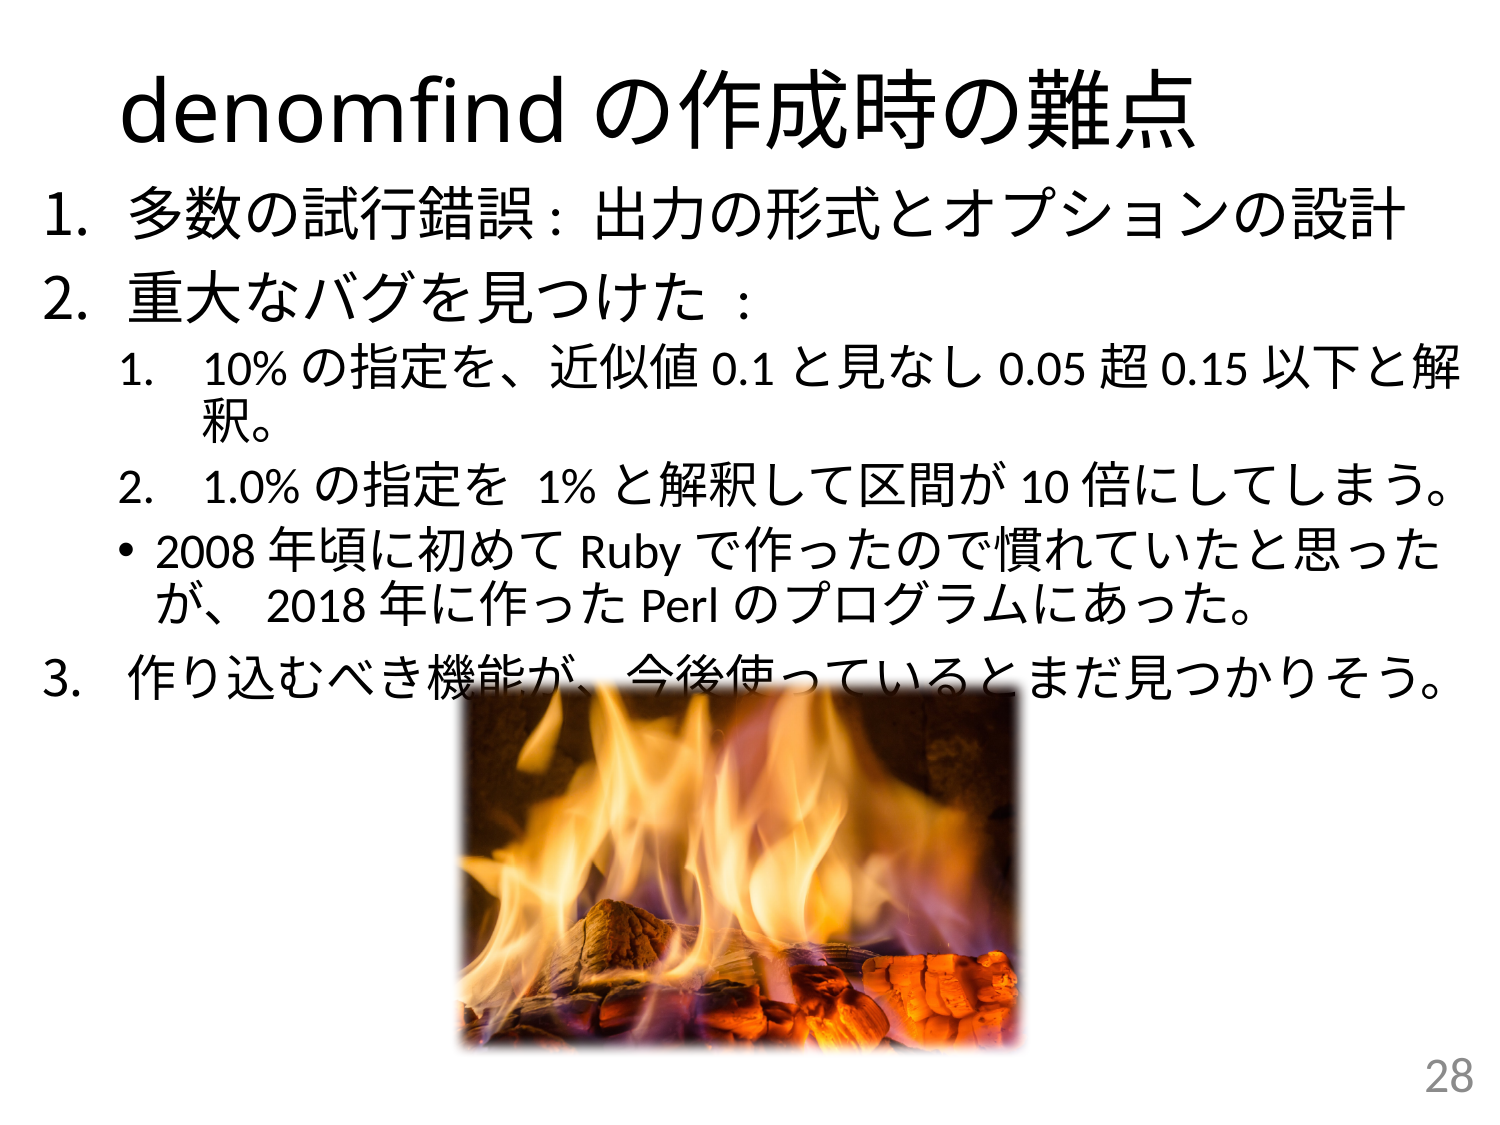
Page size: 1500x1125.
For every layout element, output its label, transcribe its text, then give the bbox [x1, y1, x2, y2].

slide_number 28 [1152, 1042, 1490, 1103]
picture [450, 674, 1031, 1058]
list 多数の試行錯誤: 出力の形式とオプションの設計 重大なバグを見つけた : 10%の指定を、近似値0.1と見なし0.05超0.15以下と解釈。 1.0%の指定を 1%と解釈して区間が10倍にしてしまう。 2008年頃に初めてRubyで作ったので慣れていたと思ったが、2018年に作ったPerlのプログラムにあった。 作り込むべき機能が、今後使っているとまだ見つかりそう。 [27, 177, 1481, 978]
title denomfindの作成時の難点 [103, 59, 1397, 169]
